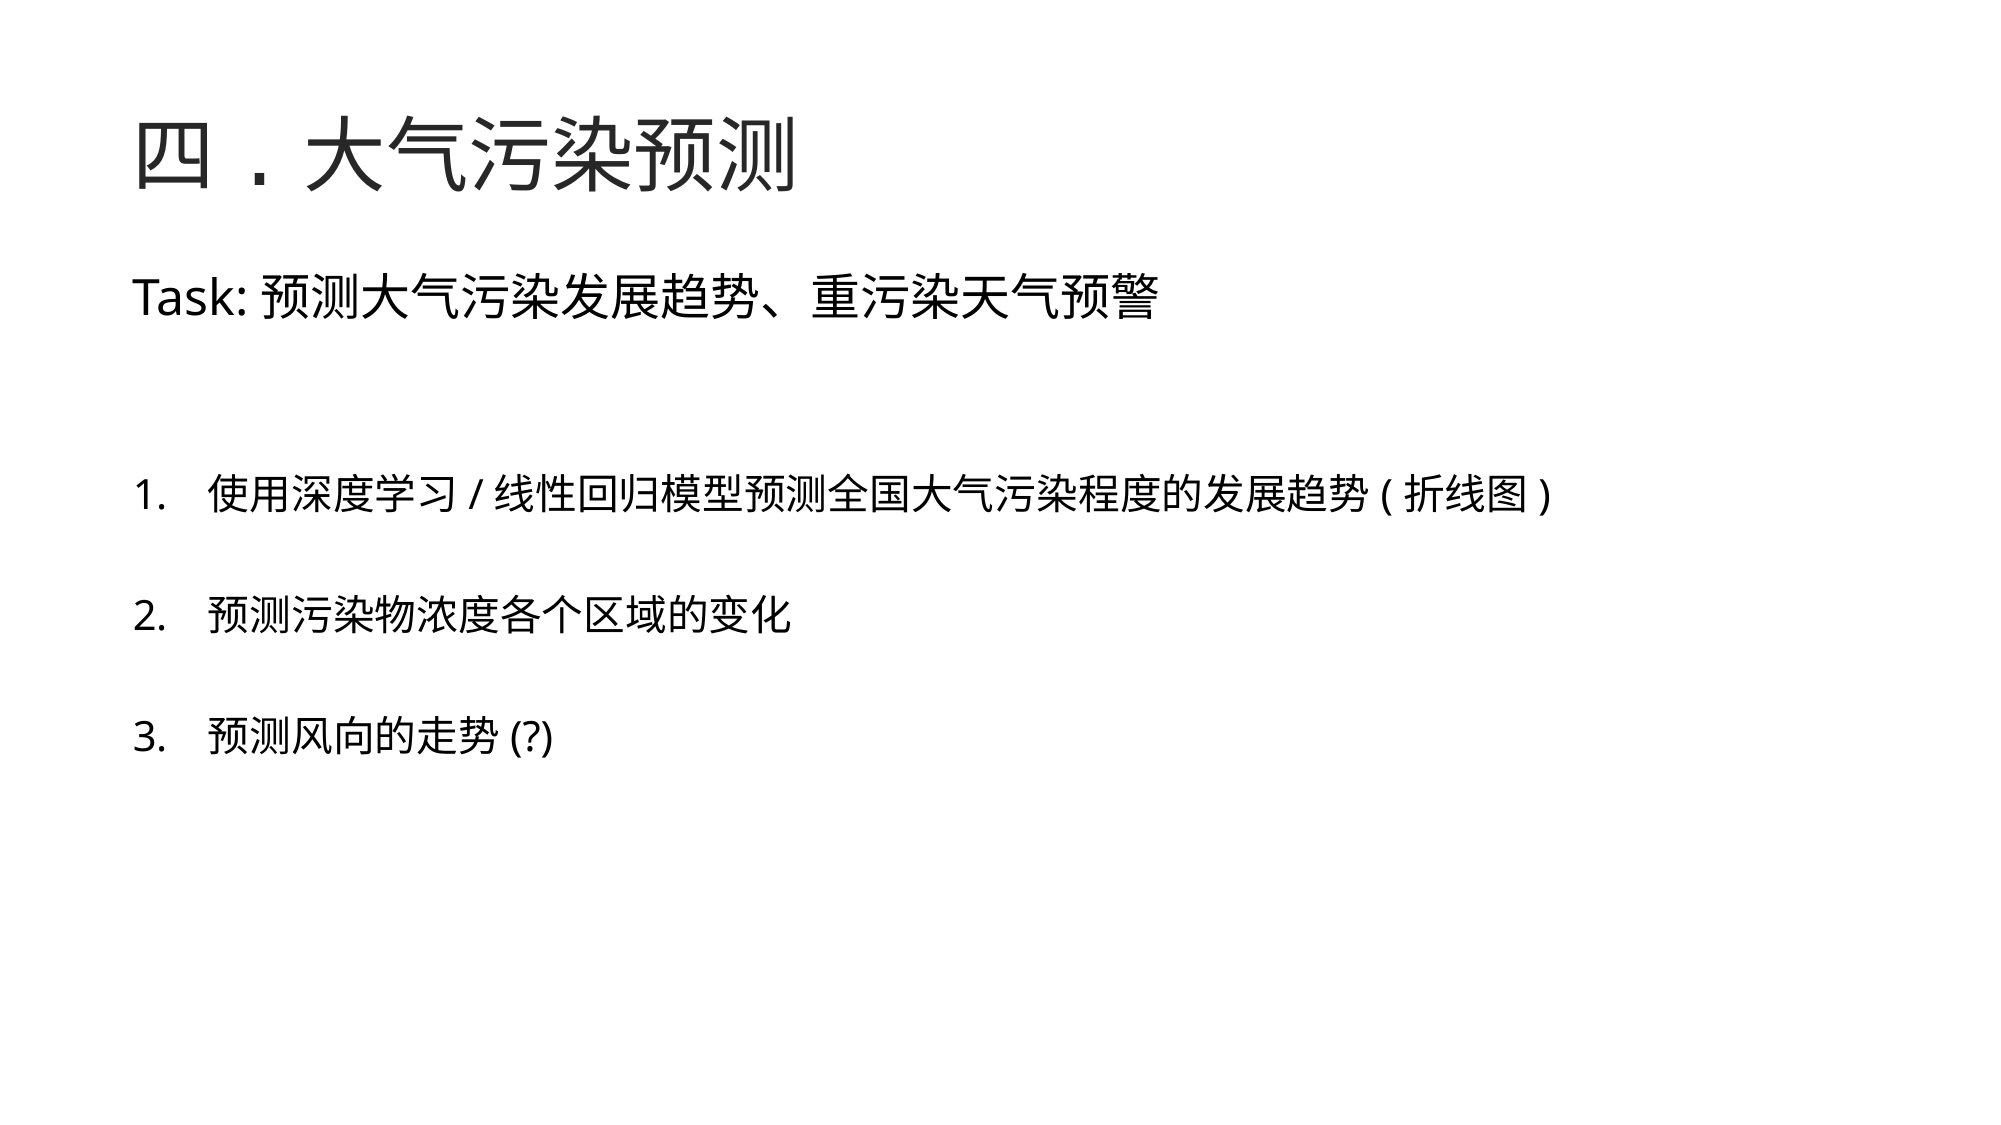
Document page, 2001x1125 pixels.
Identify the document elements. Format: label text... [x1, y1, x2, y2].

subtitle 使用深度学习/线性回归模型预测全国大气污染程度的发展趋势(折线图) 预测污染物浓度各个区域的变化 预测风向的走势(?) [117, 410, 1767, 1048]
title 四.大气污染预测 [117, 105, 972, 211]
text_box Task:预测大气污染发展趋势、重污染天气预警 [117, 265, 1465, 334]
